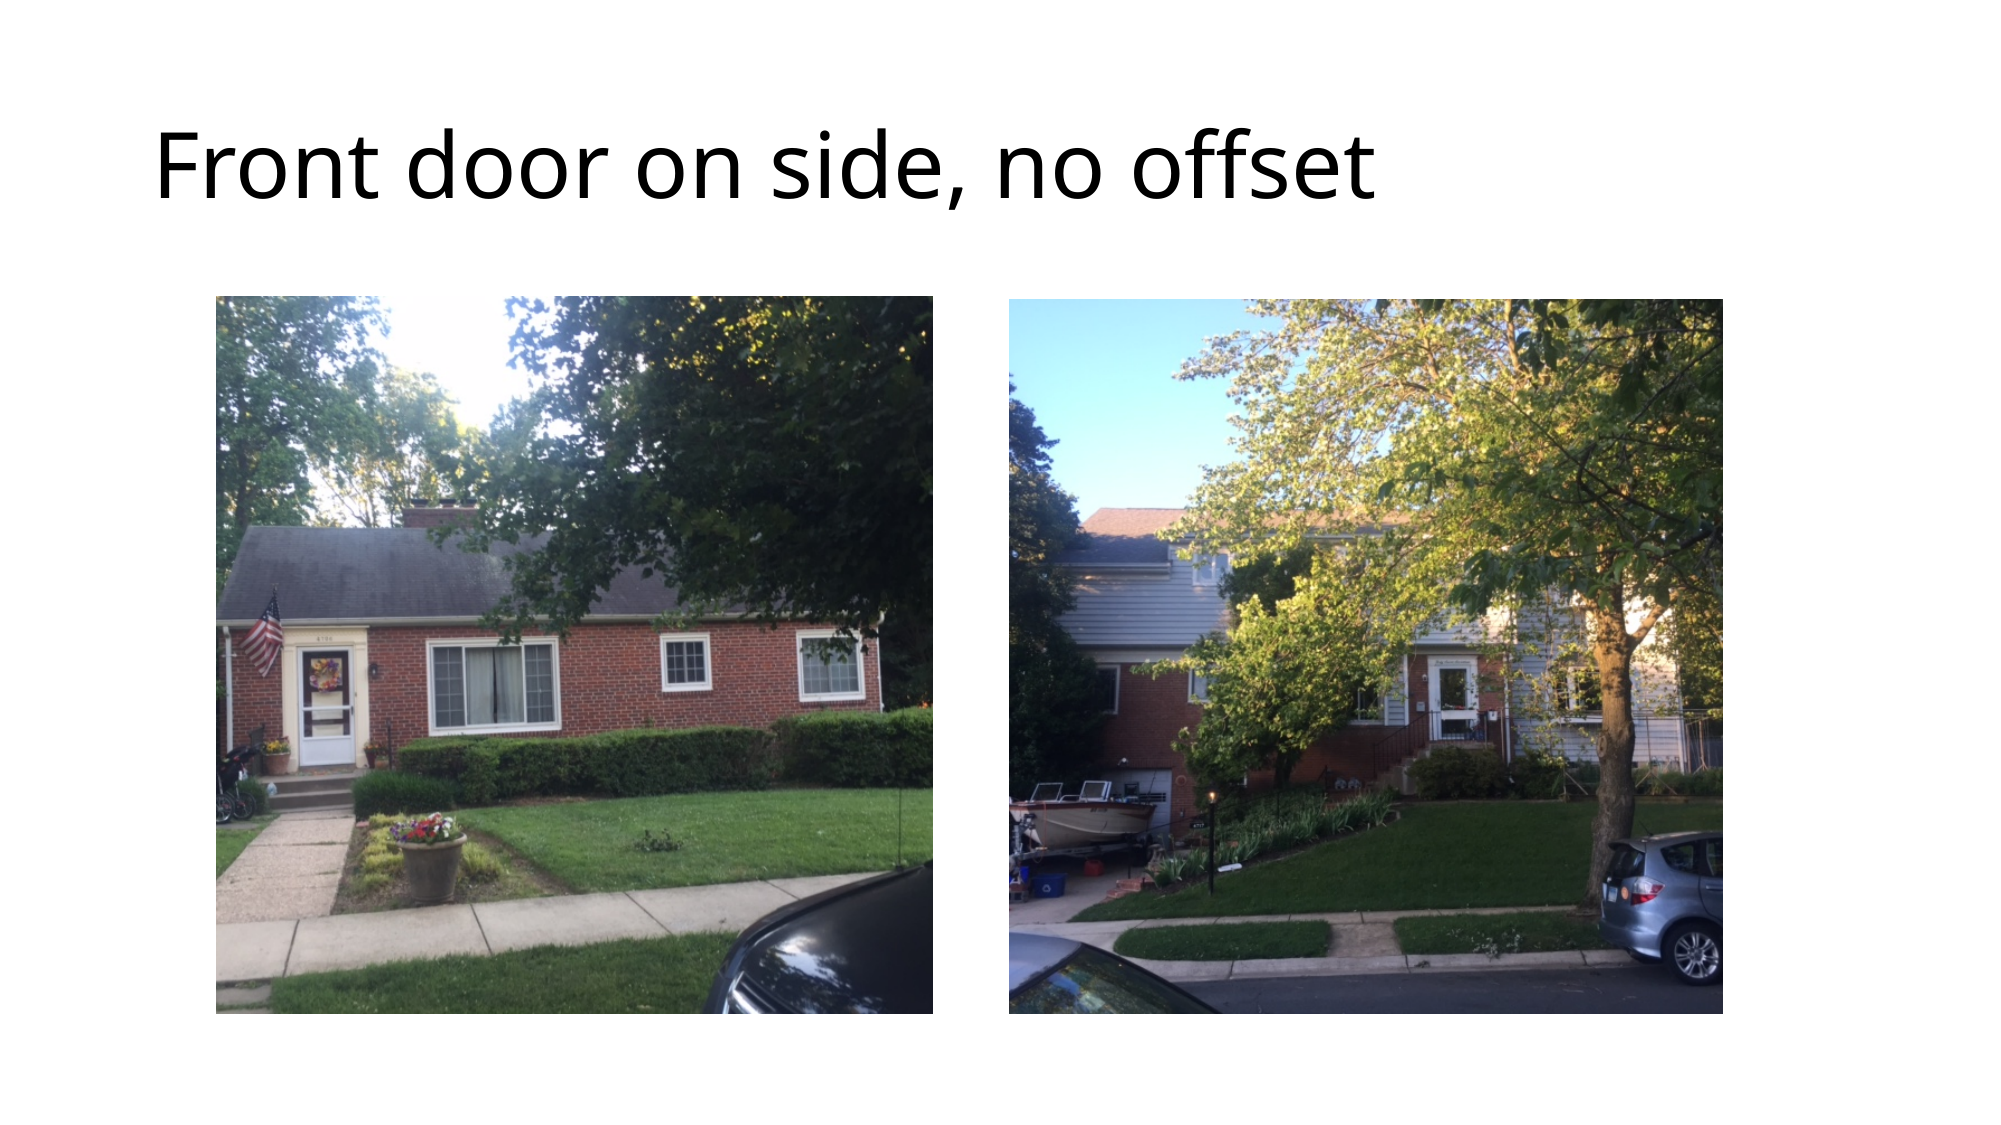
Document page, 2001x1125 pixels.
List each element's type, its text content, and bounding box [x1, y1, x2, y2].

title Front door on side, no offset [137, 59, 1863, 278]
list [1009, 299, 1724, 1014]
picture [216, 296, 933, 1014]
